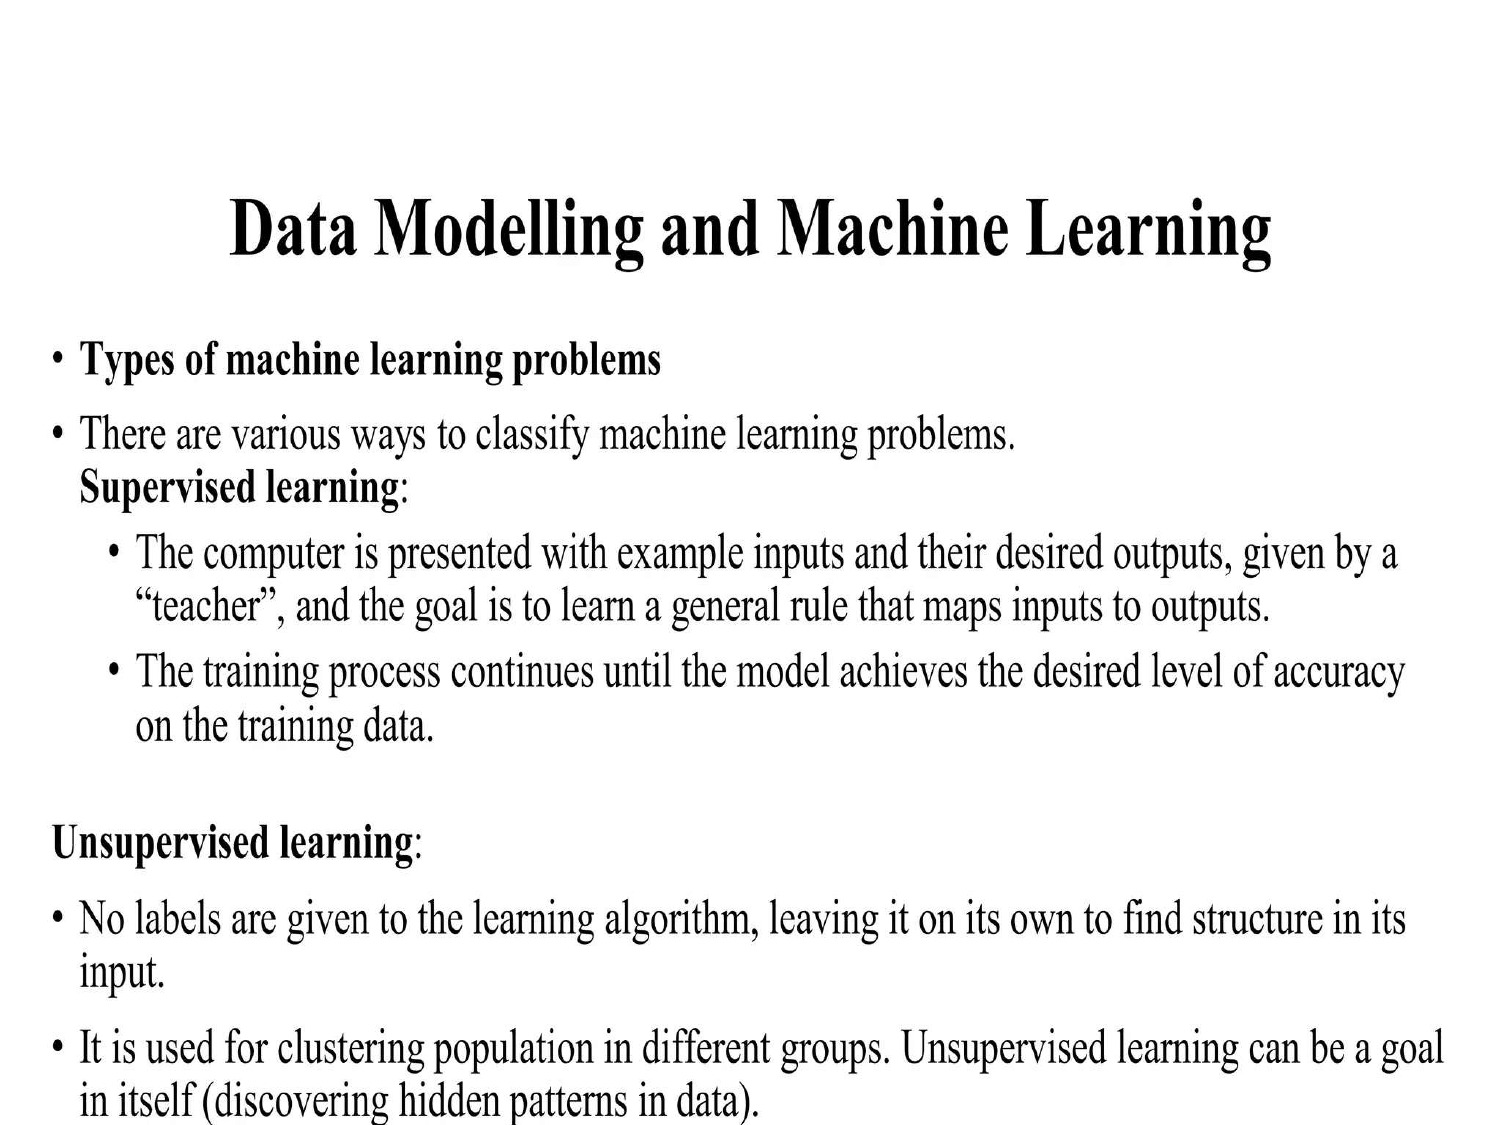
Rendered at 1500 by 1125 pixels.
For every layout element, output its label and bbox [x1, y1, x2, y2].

picture [0, 140, 1500, 1125]
